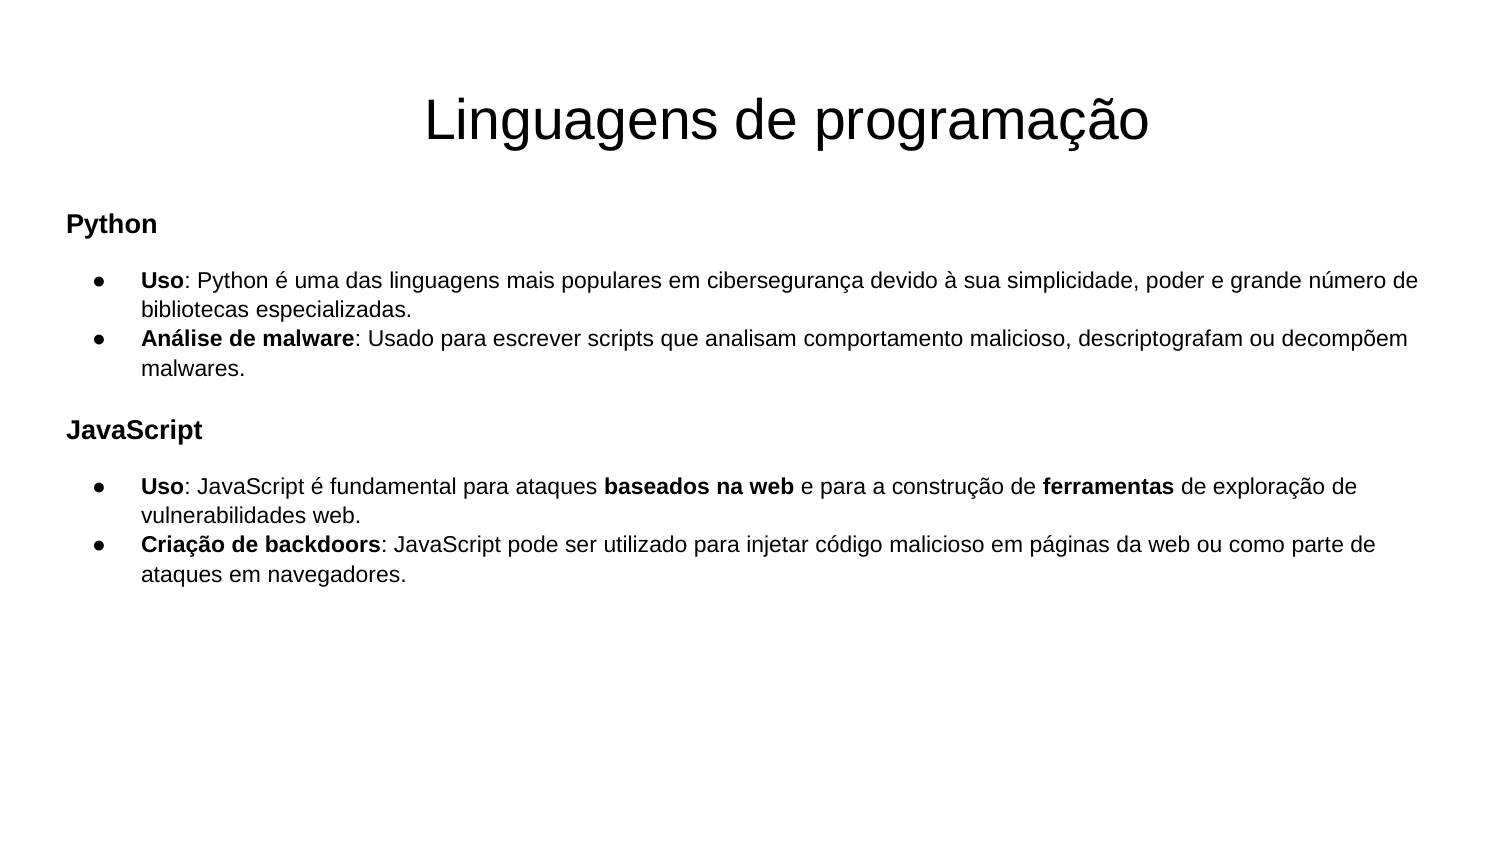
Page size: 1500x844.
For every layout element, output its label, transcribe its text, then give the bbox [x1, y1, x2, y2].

list Python Uso: Python é uma das linguagens mais populares em cibersegurança devido à sua simplicidade, poder e grande número de bibliotecas especializadas. Análise de malware: Usado para escrever scripts que analisam comportamento malicioso, descriptografam ou decompõem malwares. JavaScript Uso: JavaScript é fundamental para ataques baseados na web e para a construção de ferramentas de exploração de vulnerabilidades web. Criação de backdoors: JavaScript pode ser utilizado para injetar código malicioso em páginas da web ou como parte de ataques em navegadores. [51, 189, 1449, 750]
title Linguagens de programação [51, 72, 1449, 167]
